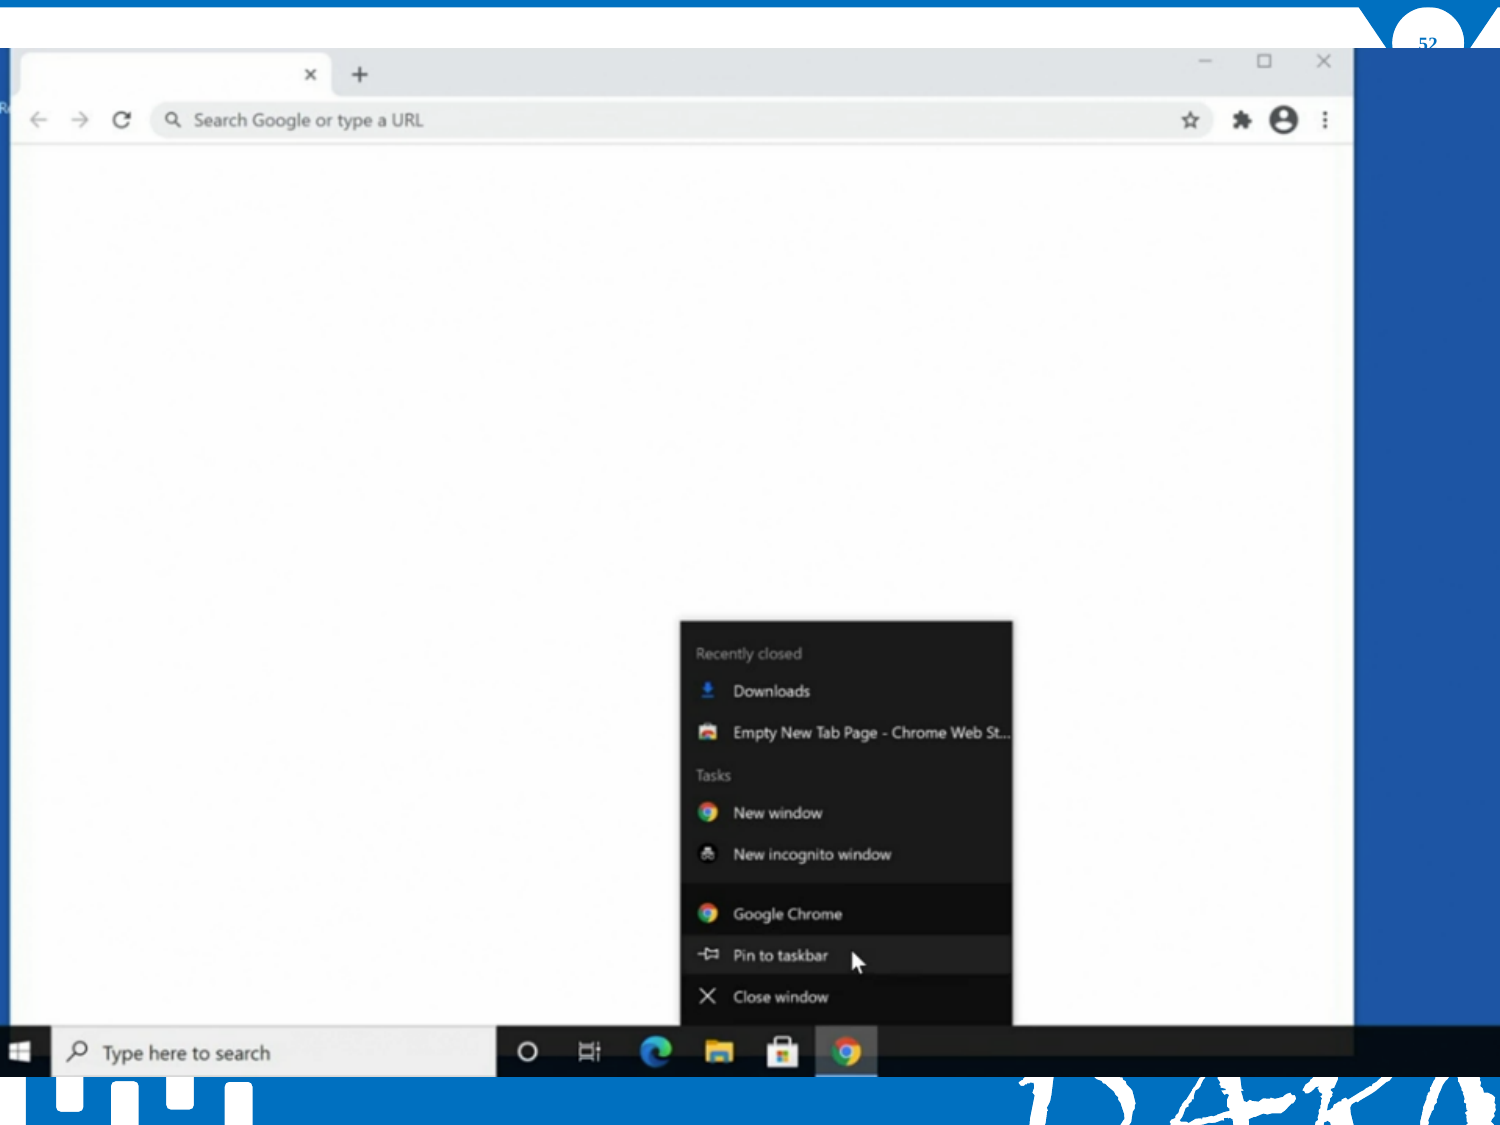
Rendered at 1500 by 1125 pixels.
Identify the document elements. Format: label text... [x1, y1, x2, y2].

picture [0, 48, 1500, 1077]
slide_number 52 [1259, 13, 1500, 48]
